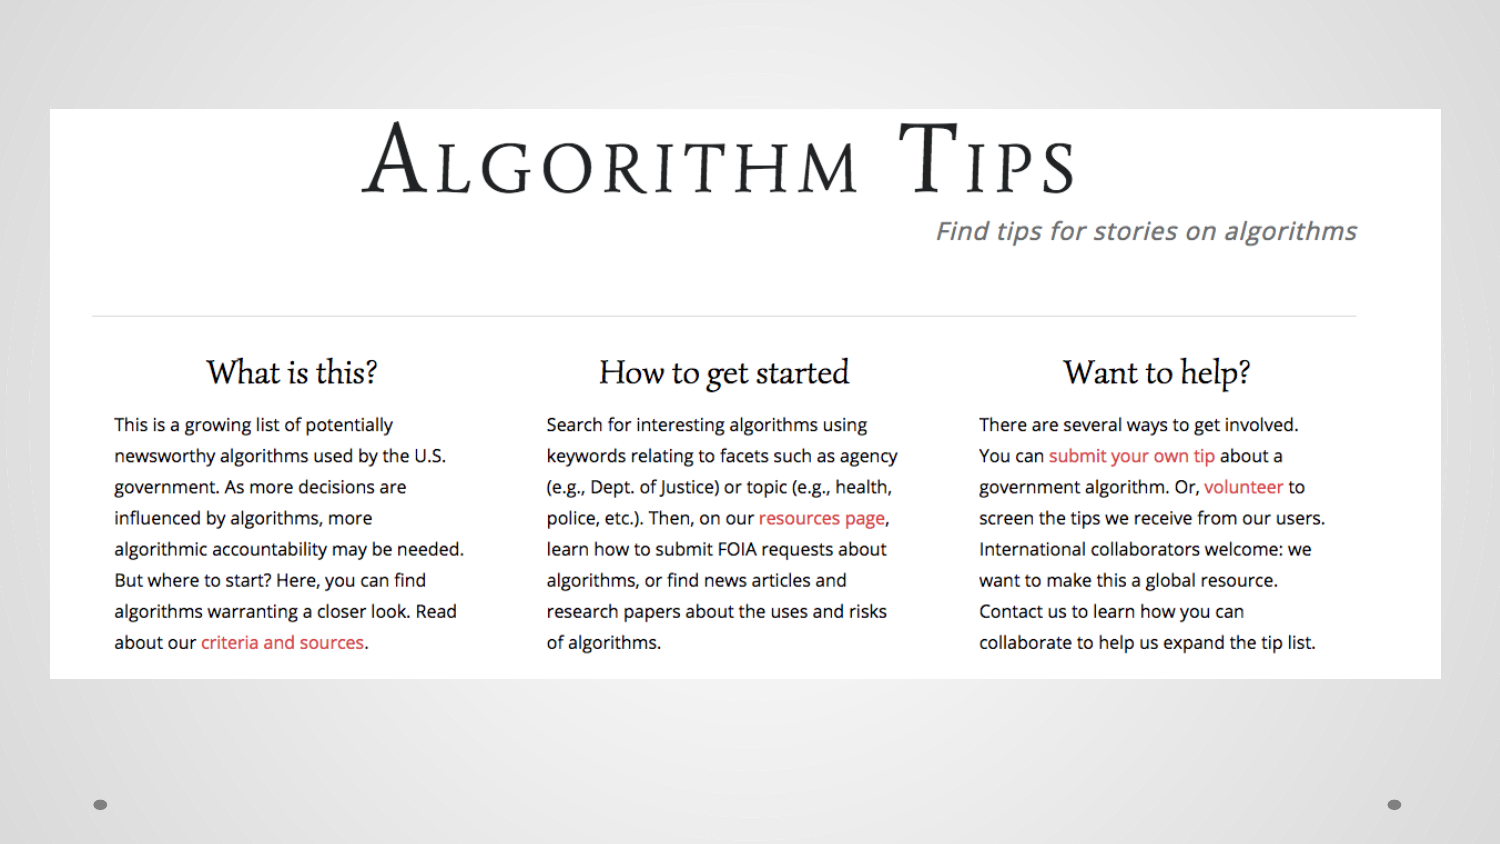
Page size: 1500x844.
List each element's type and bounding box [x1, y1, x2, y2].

picture [49, 109, 1441, 679]
